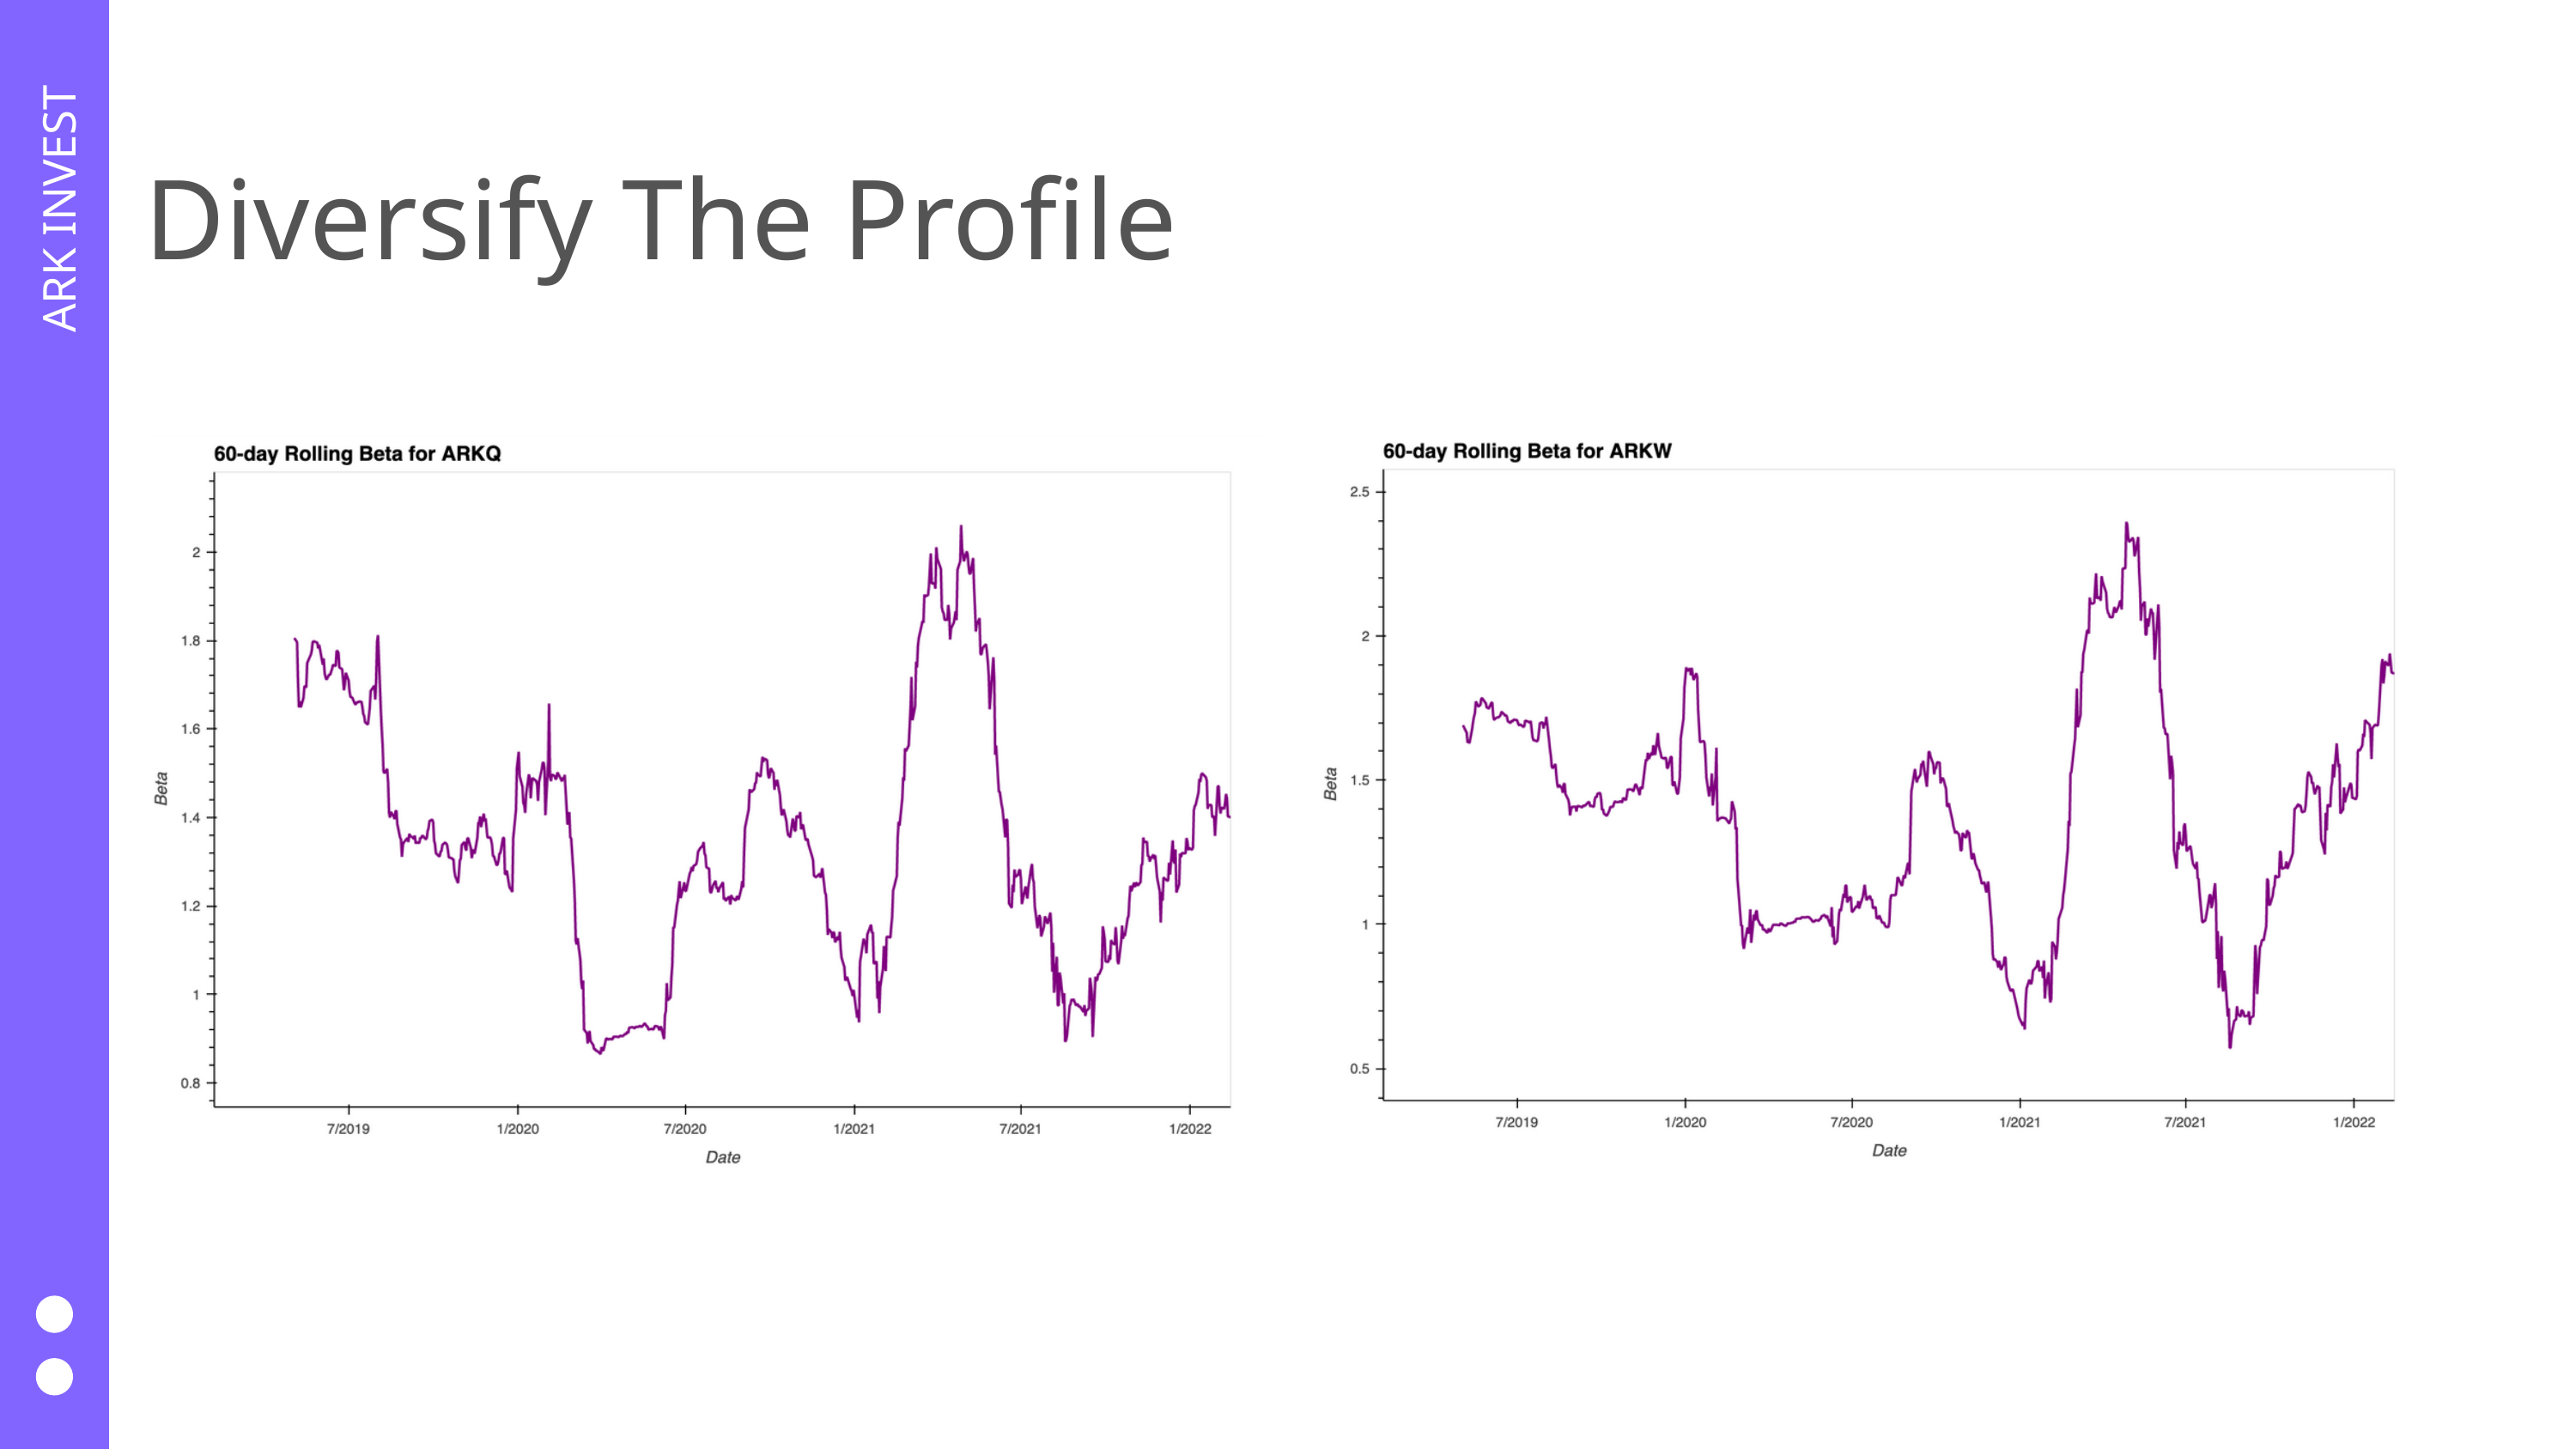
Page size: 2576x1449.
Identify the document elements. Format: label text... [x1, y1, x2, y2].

picture [1317, 431, 2432, 1163]
text_box Diversify The Profile [144, 127, 1625, 437]
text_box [35, 1295, 74, 1334]
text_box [0, 0, 110, 1449]
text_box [35, 1357, 74, 1396]
picture [148, 433, 1268, 1170]
